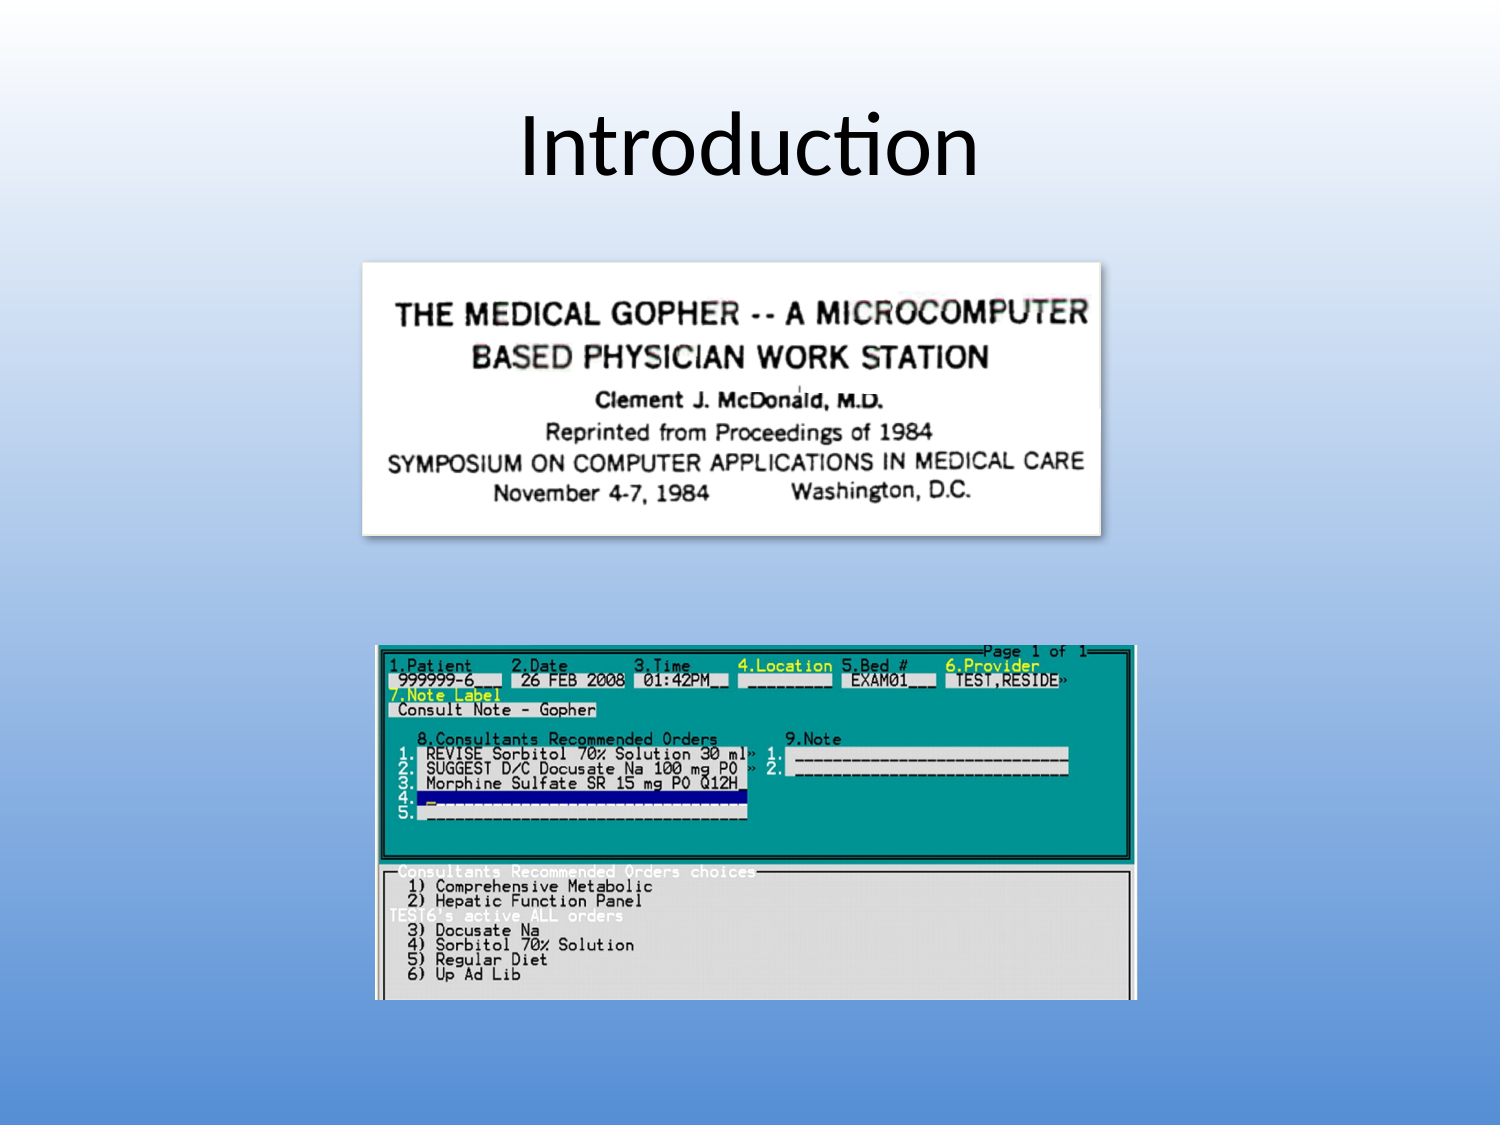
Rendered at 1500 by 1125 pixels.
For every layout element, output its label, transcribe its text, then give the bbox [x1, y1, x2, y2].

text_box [362, 262, 1101, 536]
picture [373, 644, 1138, 1001]
title Introduction [75, 45, 1425, 233]
